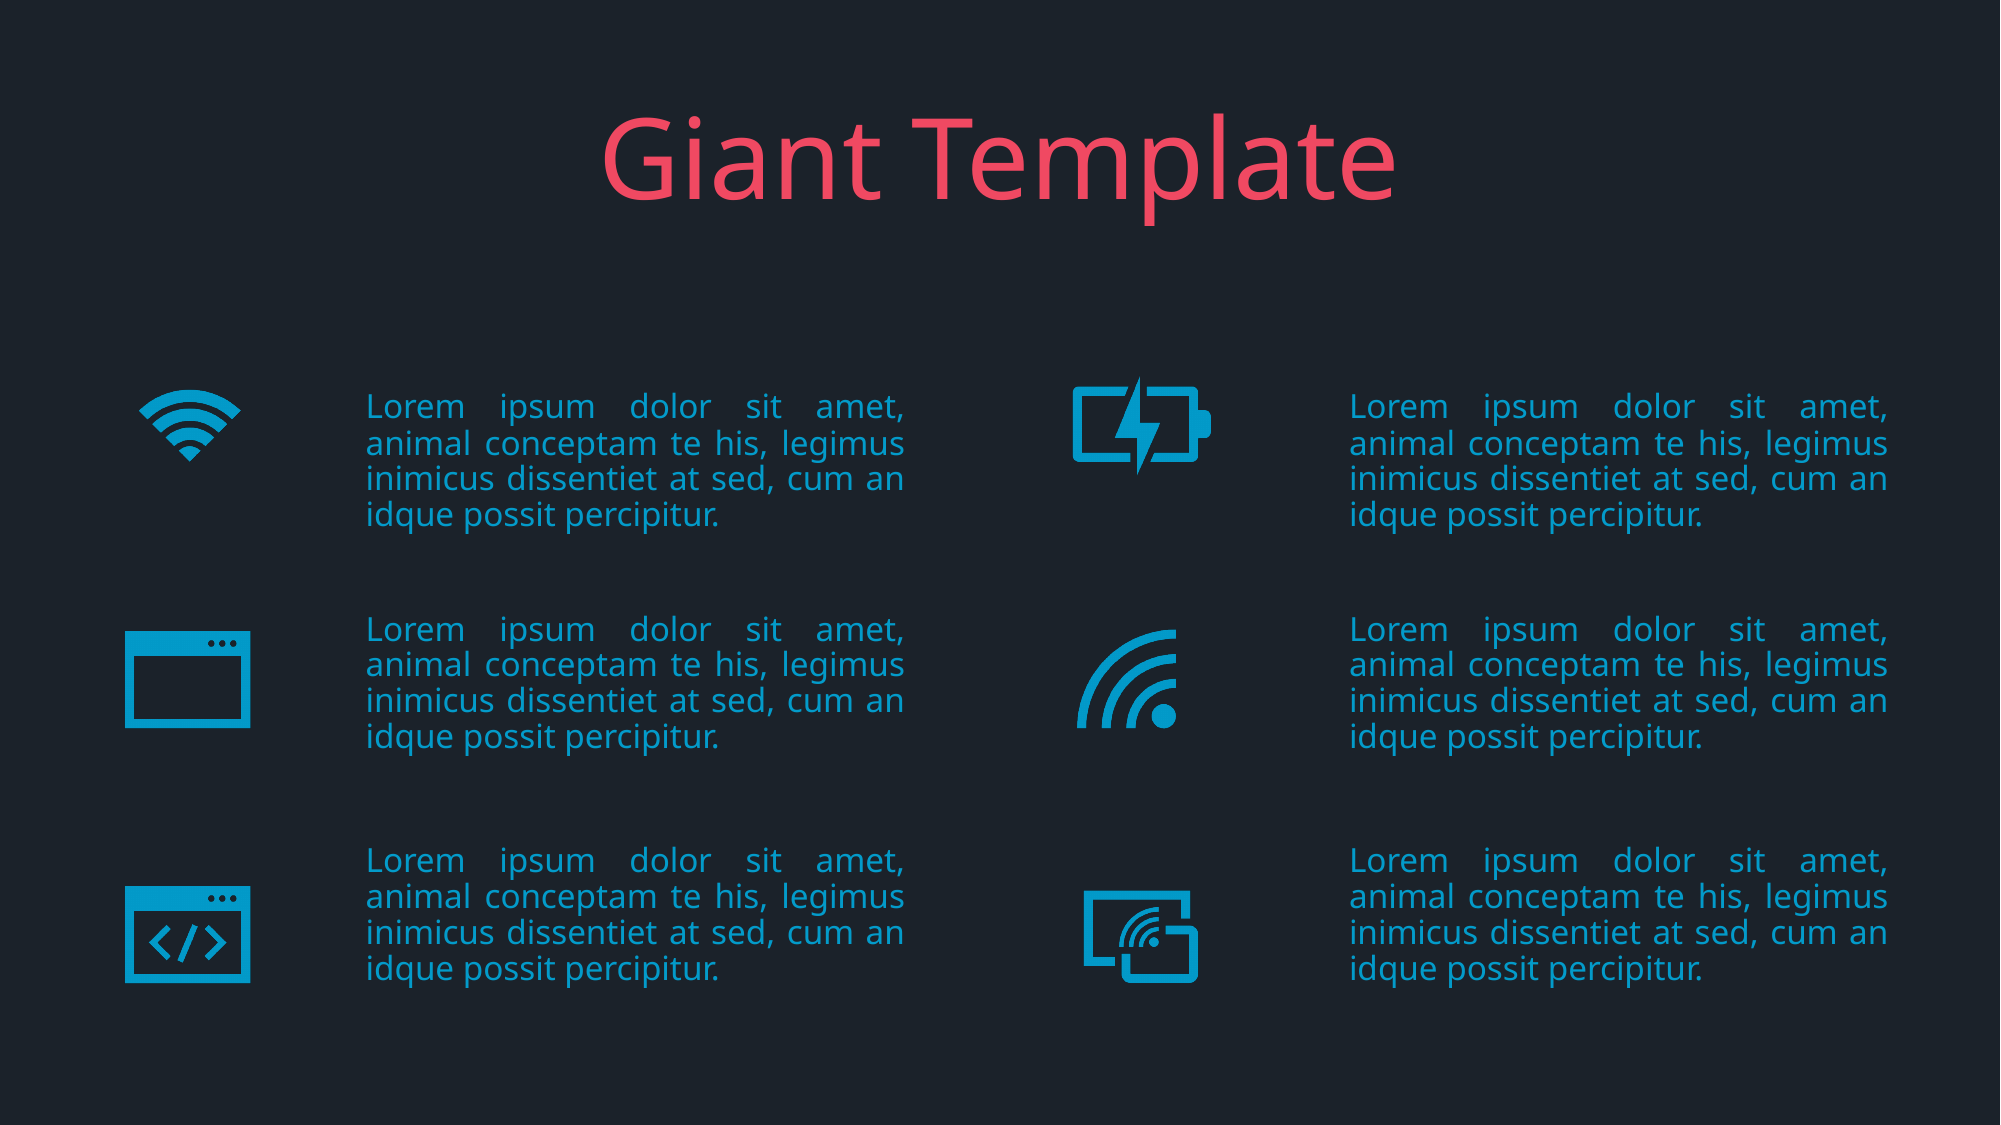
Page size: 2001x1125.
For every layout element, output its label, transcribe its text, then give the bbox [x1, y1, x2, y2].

picture [114, 350, 265, 501]
text_box Giant Template [452, 95, 1548, 232]
picture [1066, 859, 1217, 1010]
text_box Lorem ipsum dolor sit amet, animal conceptam te his, legimus inimicus dissentiet at sed, cum an idque possit percipitur. [350, 836, 921, 1033]
text_box Lorem ipsum dolor sit amet, animal conceptam te his, legimus inimicus dissentiet at sed, cum an idque possit percipitur. [1334, 382, 1905, 579]
picture [1052, 604, 1203, 755]
text_box Lorem ipsum dolor sit amet, animal conceptam te his, legimus inimicus dissentiet at sed, cum an idque possit percipitur. [350, 604, 921, 801]
text_box Lorem ipsum dolor sit amet, animal conceptam te his, legimus inimicus dissentiet at sed, cum an idque possit percipitur. [1334, 604, 1905, 801]
text_box Lorem ipsum dolor sit amet, animal conceptam te his, legimus inimicus dissentiet at sed, cum an idque possit percipitur. [1334, 836, 1905, 1033]
picture [112, 604, 263, 755]
picture [1066, 350, 1217, 501]
text_box Lorem ipsum dolor sit amet, animal conceptam te his, legimus inimicus dissentiet at sed, cum an idque possit percipitur. [350, 382, 921, 579]
picture [112, 859, 263, 1010]
